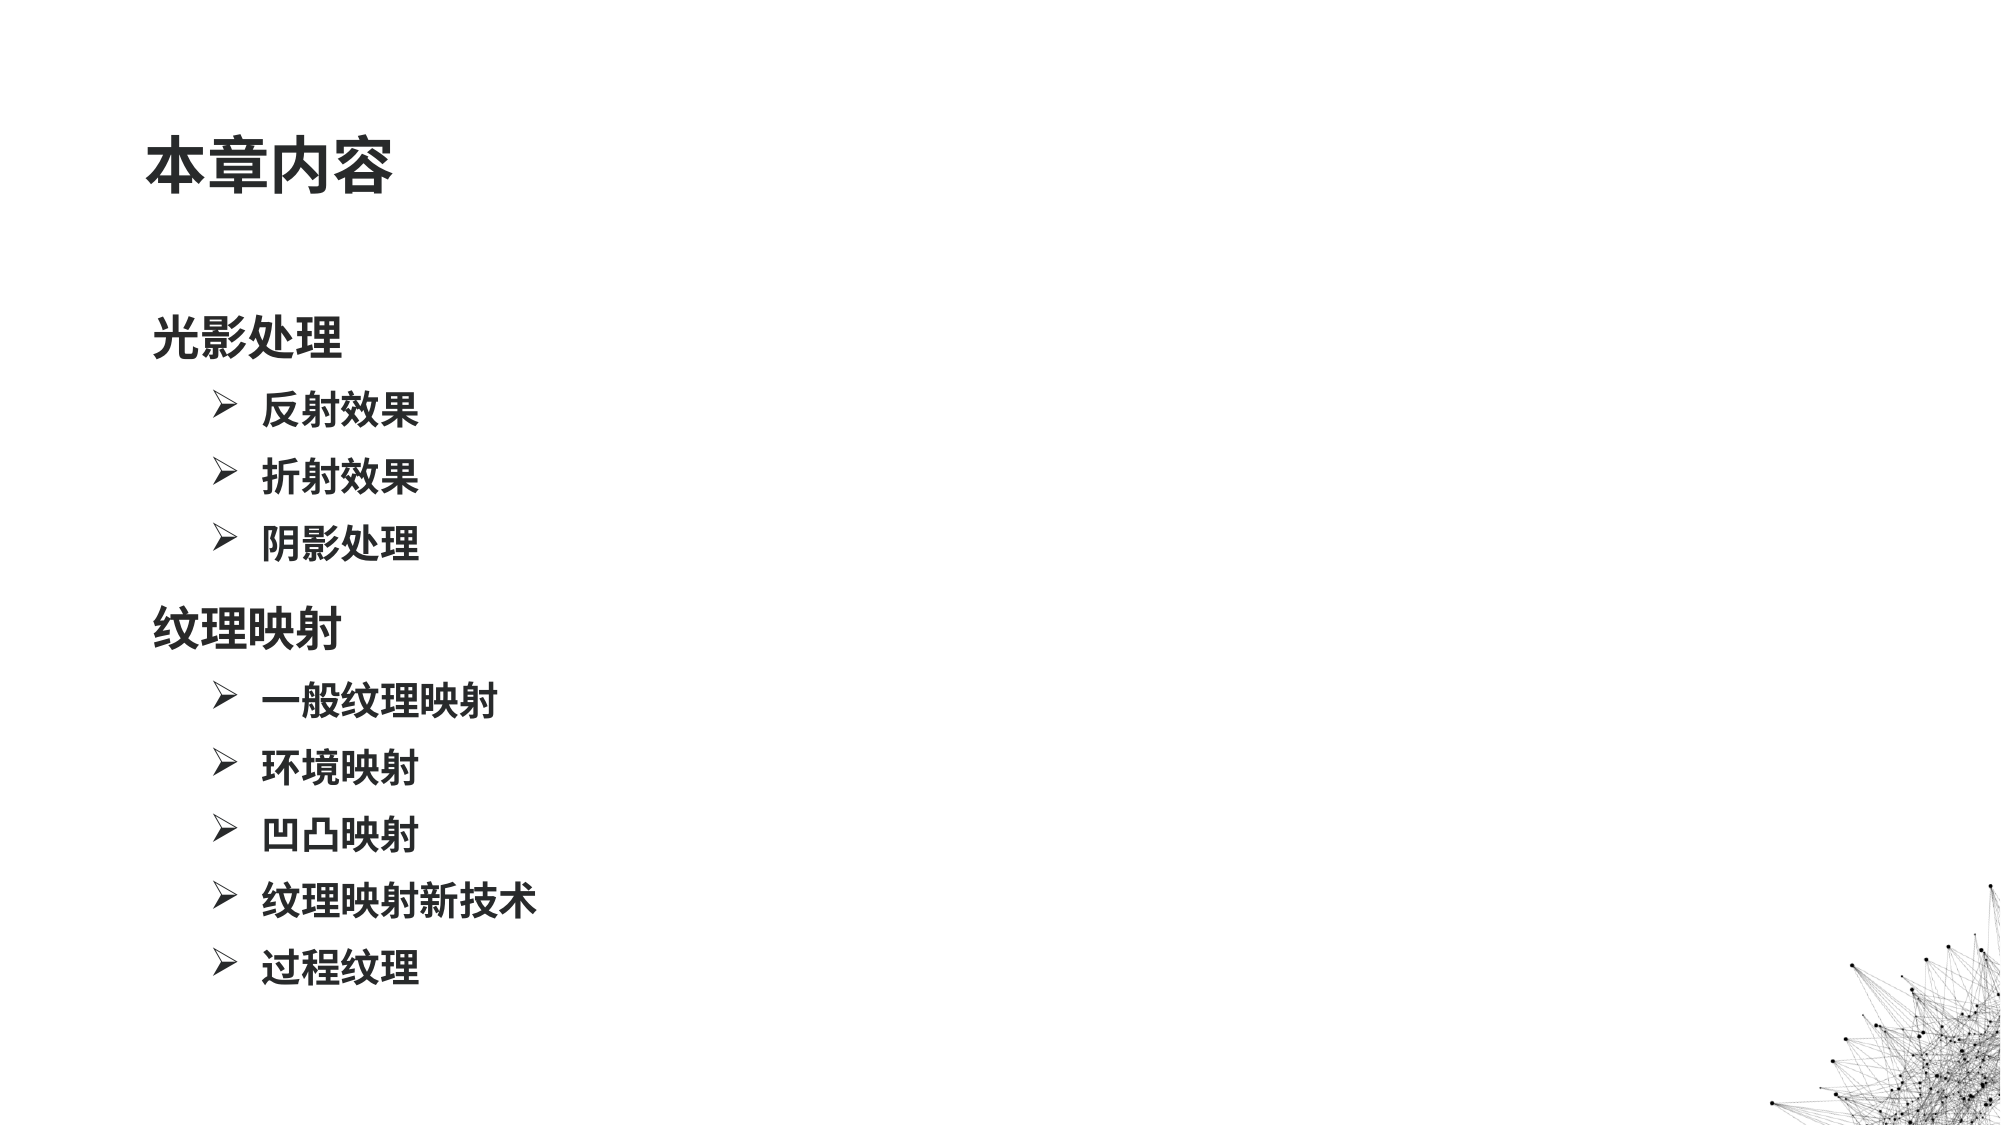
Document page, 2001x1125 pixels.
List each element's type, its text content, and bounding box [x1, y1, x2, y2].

list 光影处理 反射效果 折射效果 阴影处理 纹理映射 一般纹理映射 环境映射 凹凸映射 纹理映射新技术 过程纹理 [136, 298, 1863, 1014]
title 本章内容 [137, 59, 1863, 278]
picture [1704, 882, 2001, 1125]
